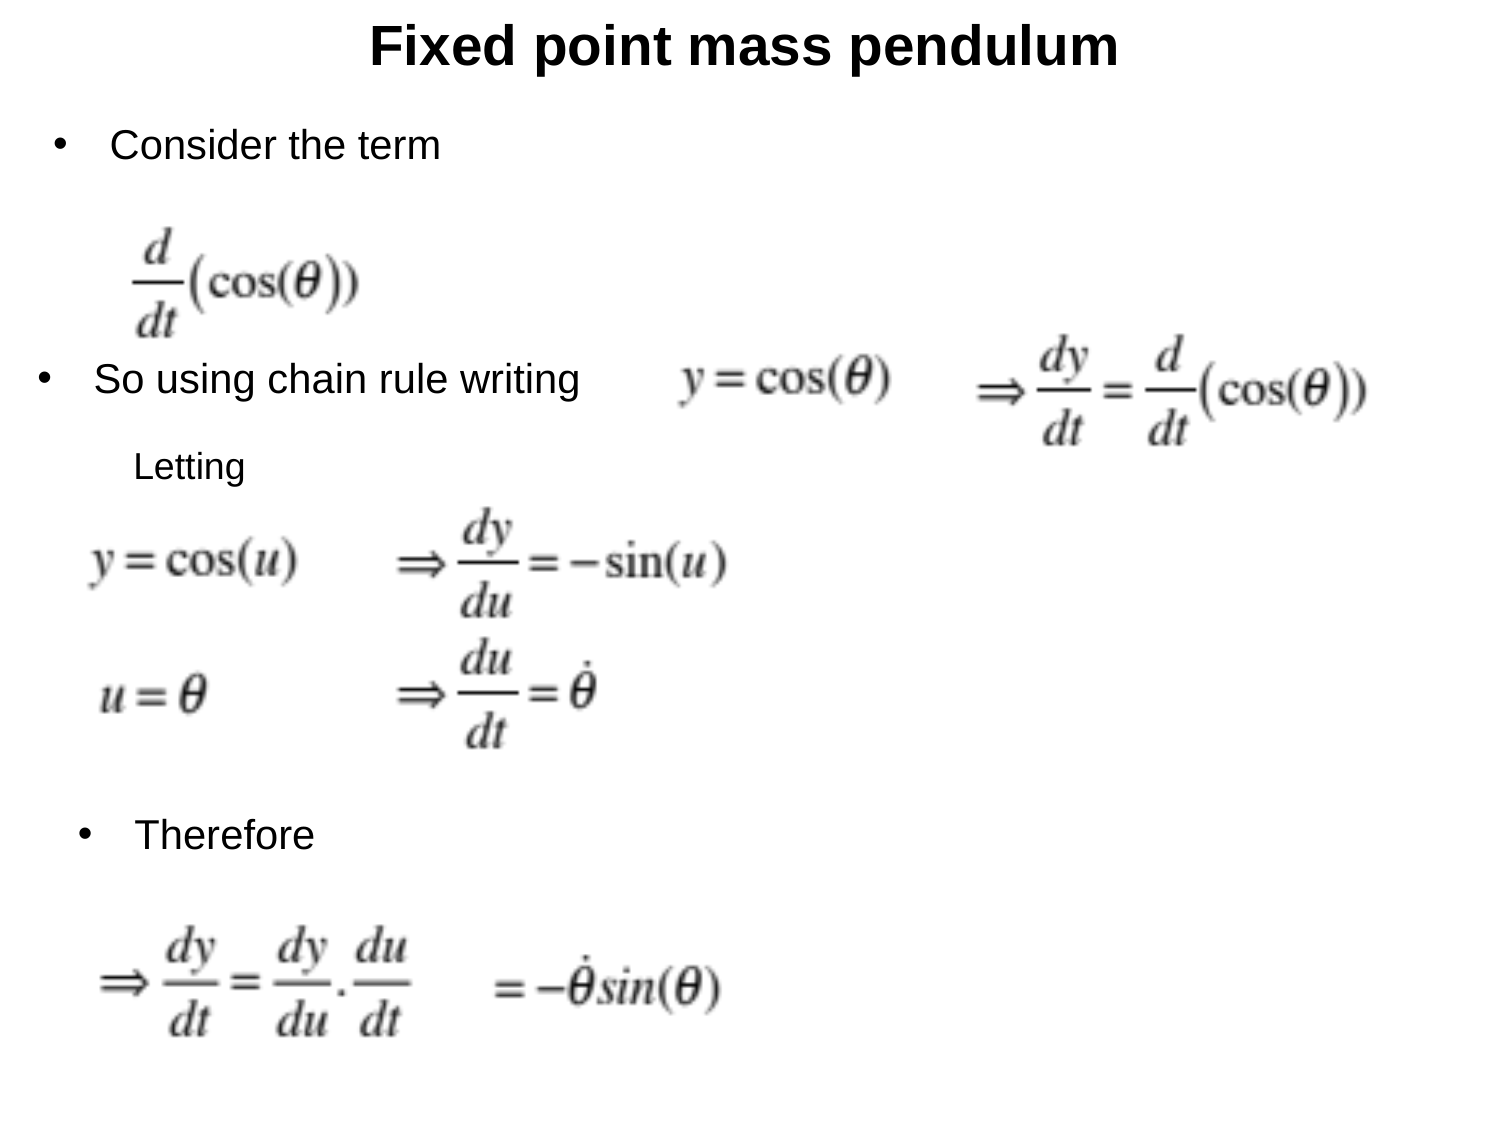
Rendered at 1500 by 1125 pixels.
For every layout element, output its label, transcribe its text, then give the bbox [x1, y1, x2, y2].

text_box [126, 214, 363, 346]
text_box Fixed point mass pendulum [169, 0, 1320, 85]
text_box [971, 322, 1373, 454]
text_box Consider the term [38, 110, 1500, 176]
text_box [82, 527, 303, 596]
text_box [95, 913, 417, 1045]
text_box Therefore [63, 800, 770, 866]
text_box Letting [118, 434, 261, 495]
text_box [390, 625, 607, 757]
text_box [490, 946, 723, 1023]
text_box So using chain rule writing [22, 344, 671, 410]
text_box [672, 344, 893, 413]
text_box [94, 661, 214, 722]
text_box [390, 495, 730, 626]
